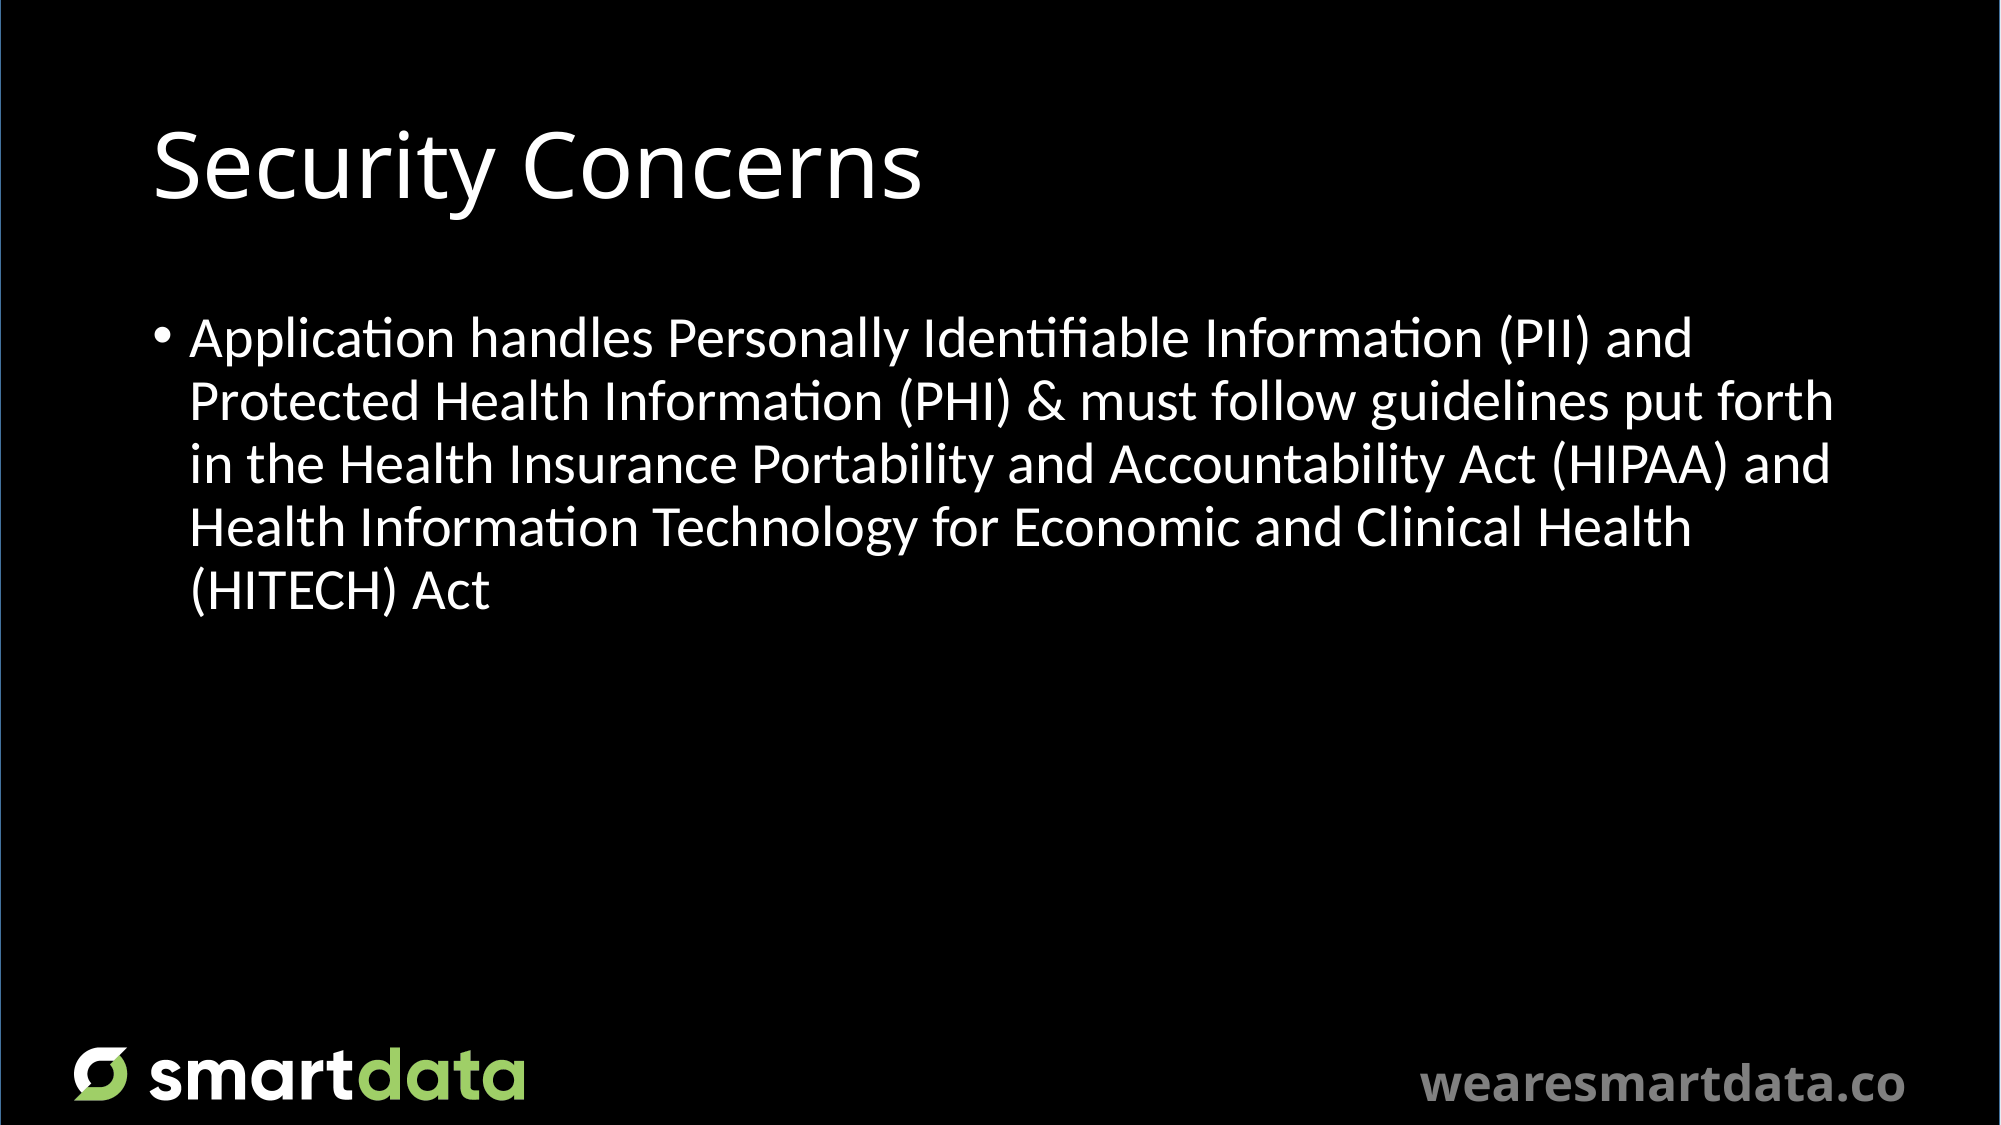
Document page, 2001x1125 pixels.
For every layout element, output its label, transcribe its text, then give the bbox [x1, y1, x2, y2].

title Security Concerns [137, 59, 1863, 278]
list Application handles Personally Identifiable Information (PII) and Protected Health Information (PHI) & must follow guidelines put forth in the Health Insurance Portability and Accountability Act (HIPAA) and Health Information Technology for Economic and Clinical Health (HITECH) Act [137, 299, 1863, 1014]
picture [32, 1027, 540, 1113]
